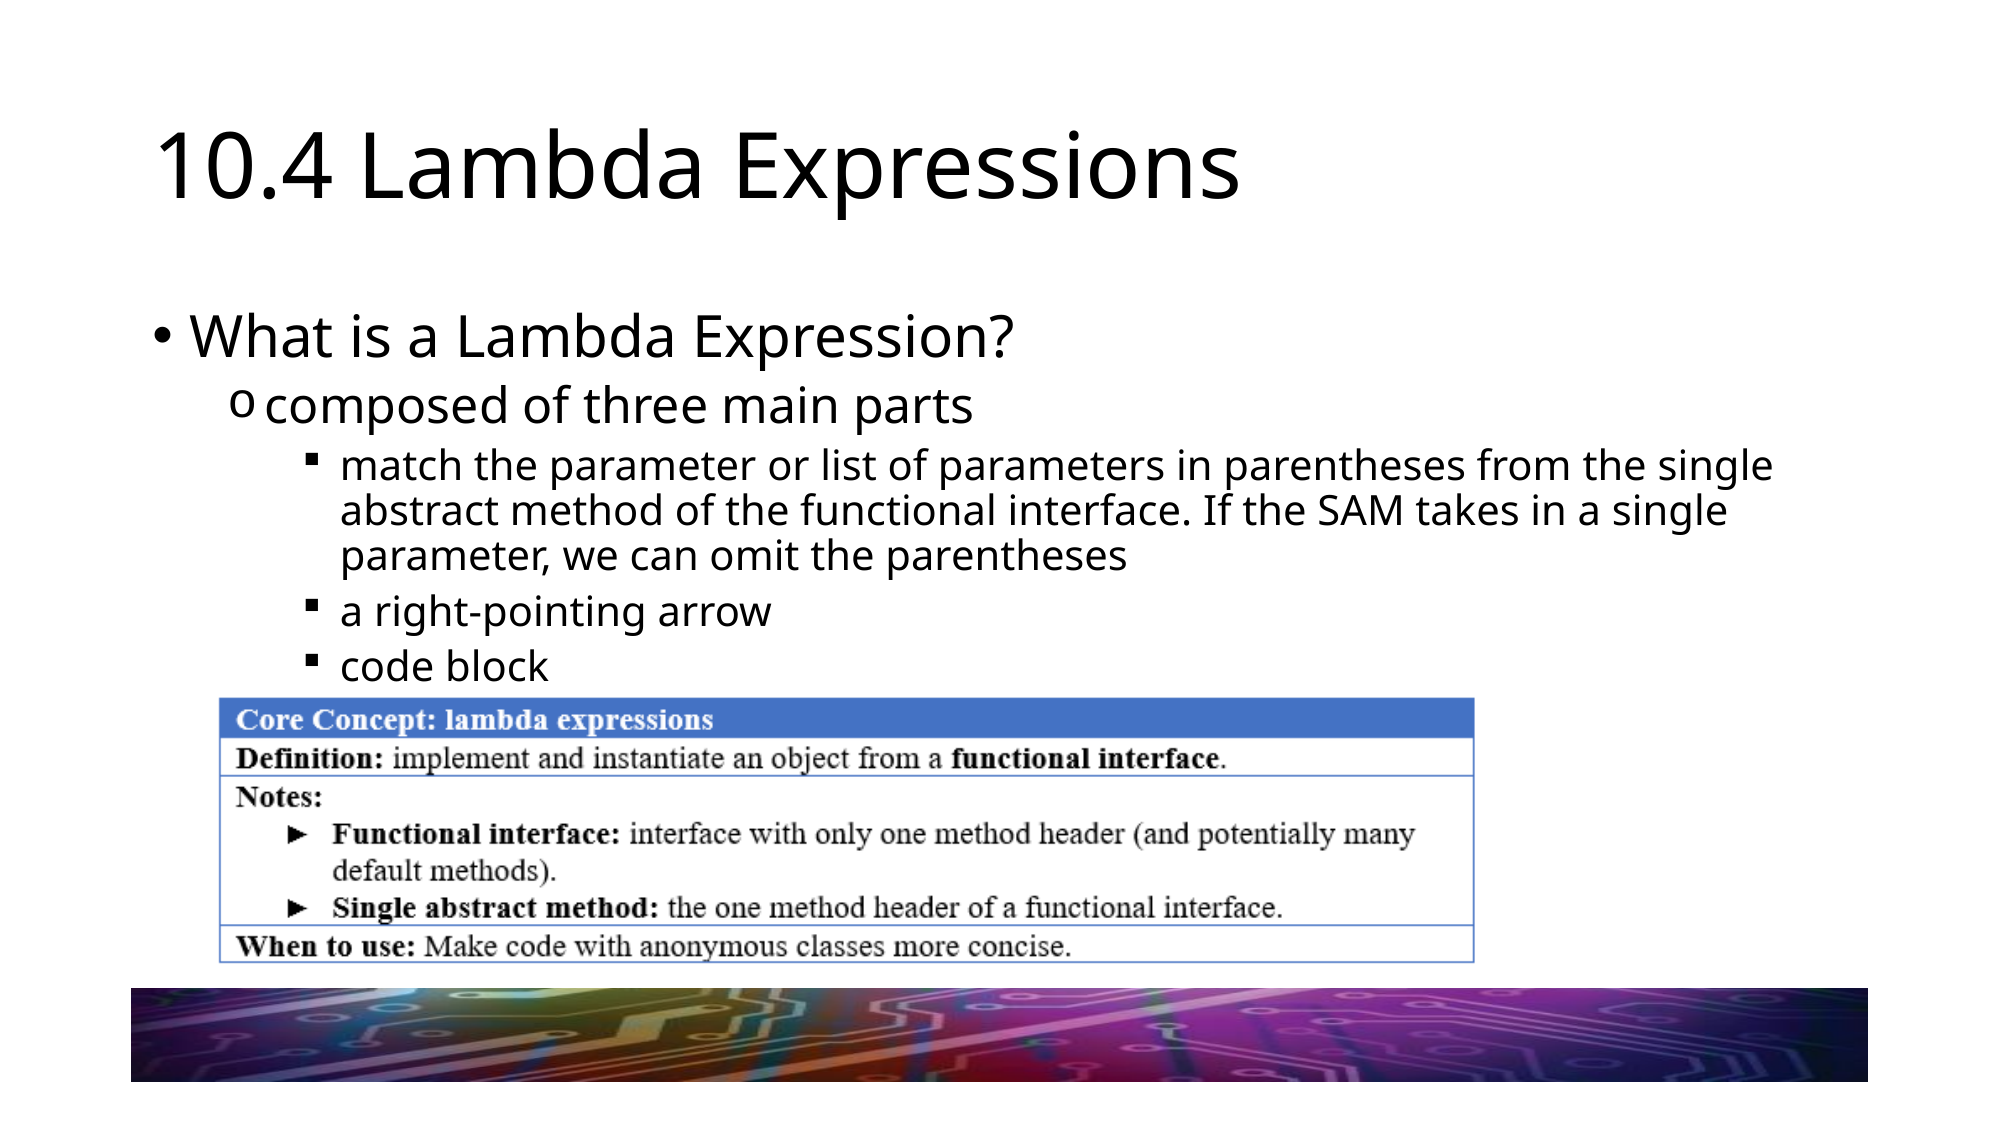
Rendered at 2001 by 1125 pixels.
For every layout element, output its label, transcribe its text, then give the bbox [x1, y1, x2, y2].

title 10.4 Lambda Expressions [137, 59, 1863, 278]
list What is a Lambda Expression? composed of three main parts match the parameter or list of parameters in parentheses from the single abstract method of the functional interface. If the SAM takes in a single parameter, we can omit the parentheses a right-pointing arrow code block [137, 299, 1863, 970]
picture [131, 988, 1869, 1083]
picture [206, 682, 1486, 971]
